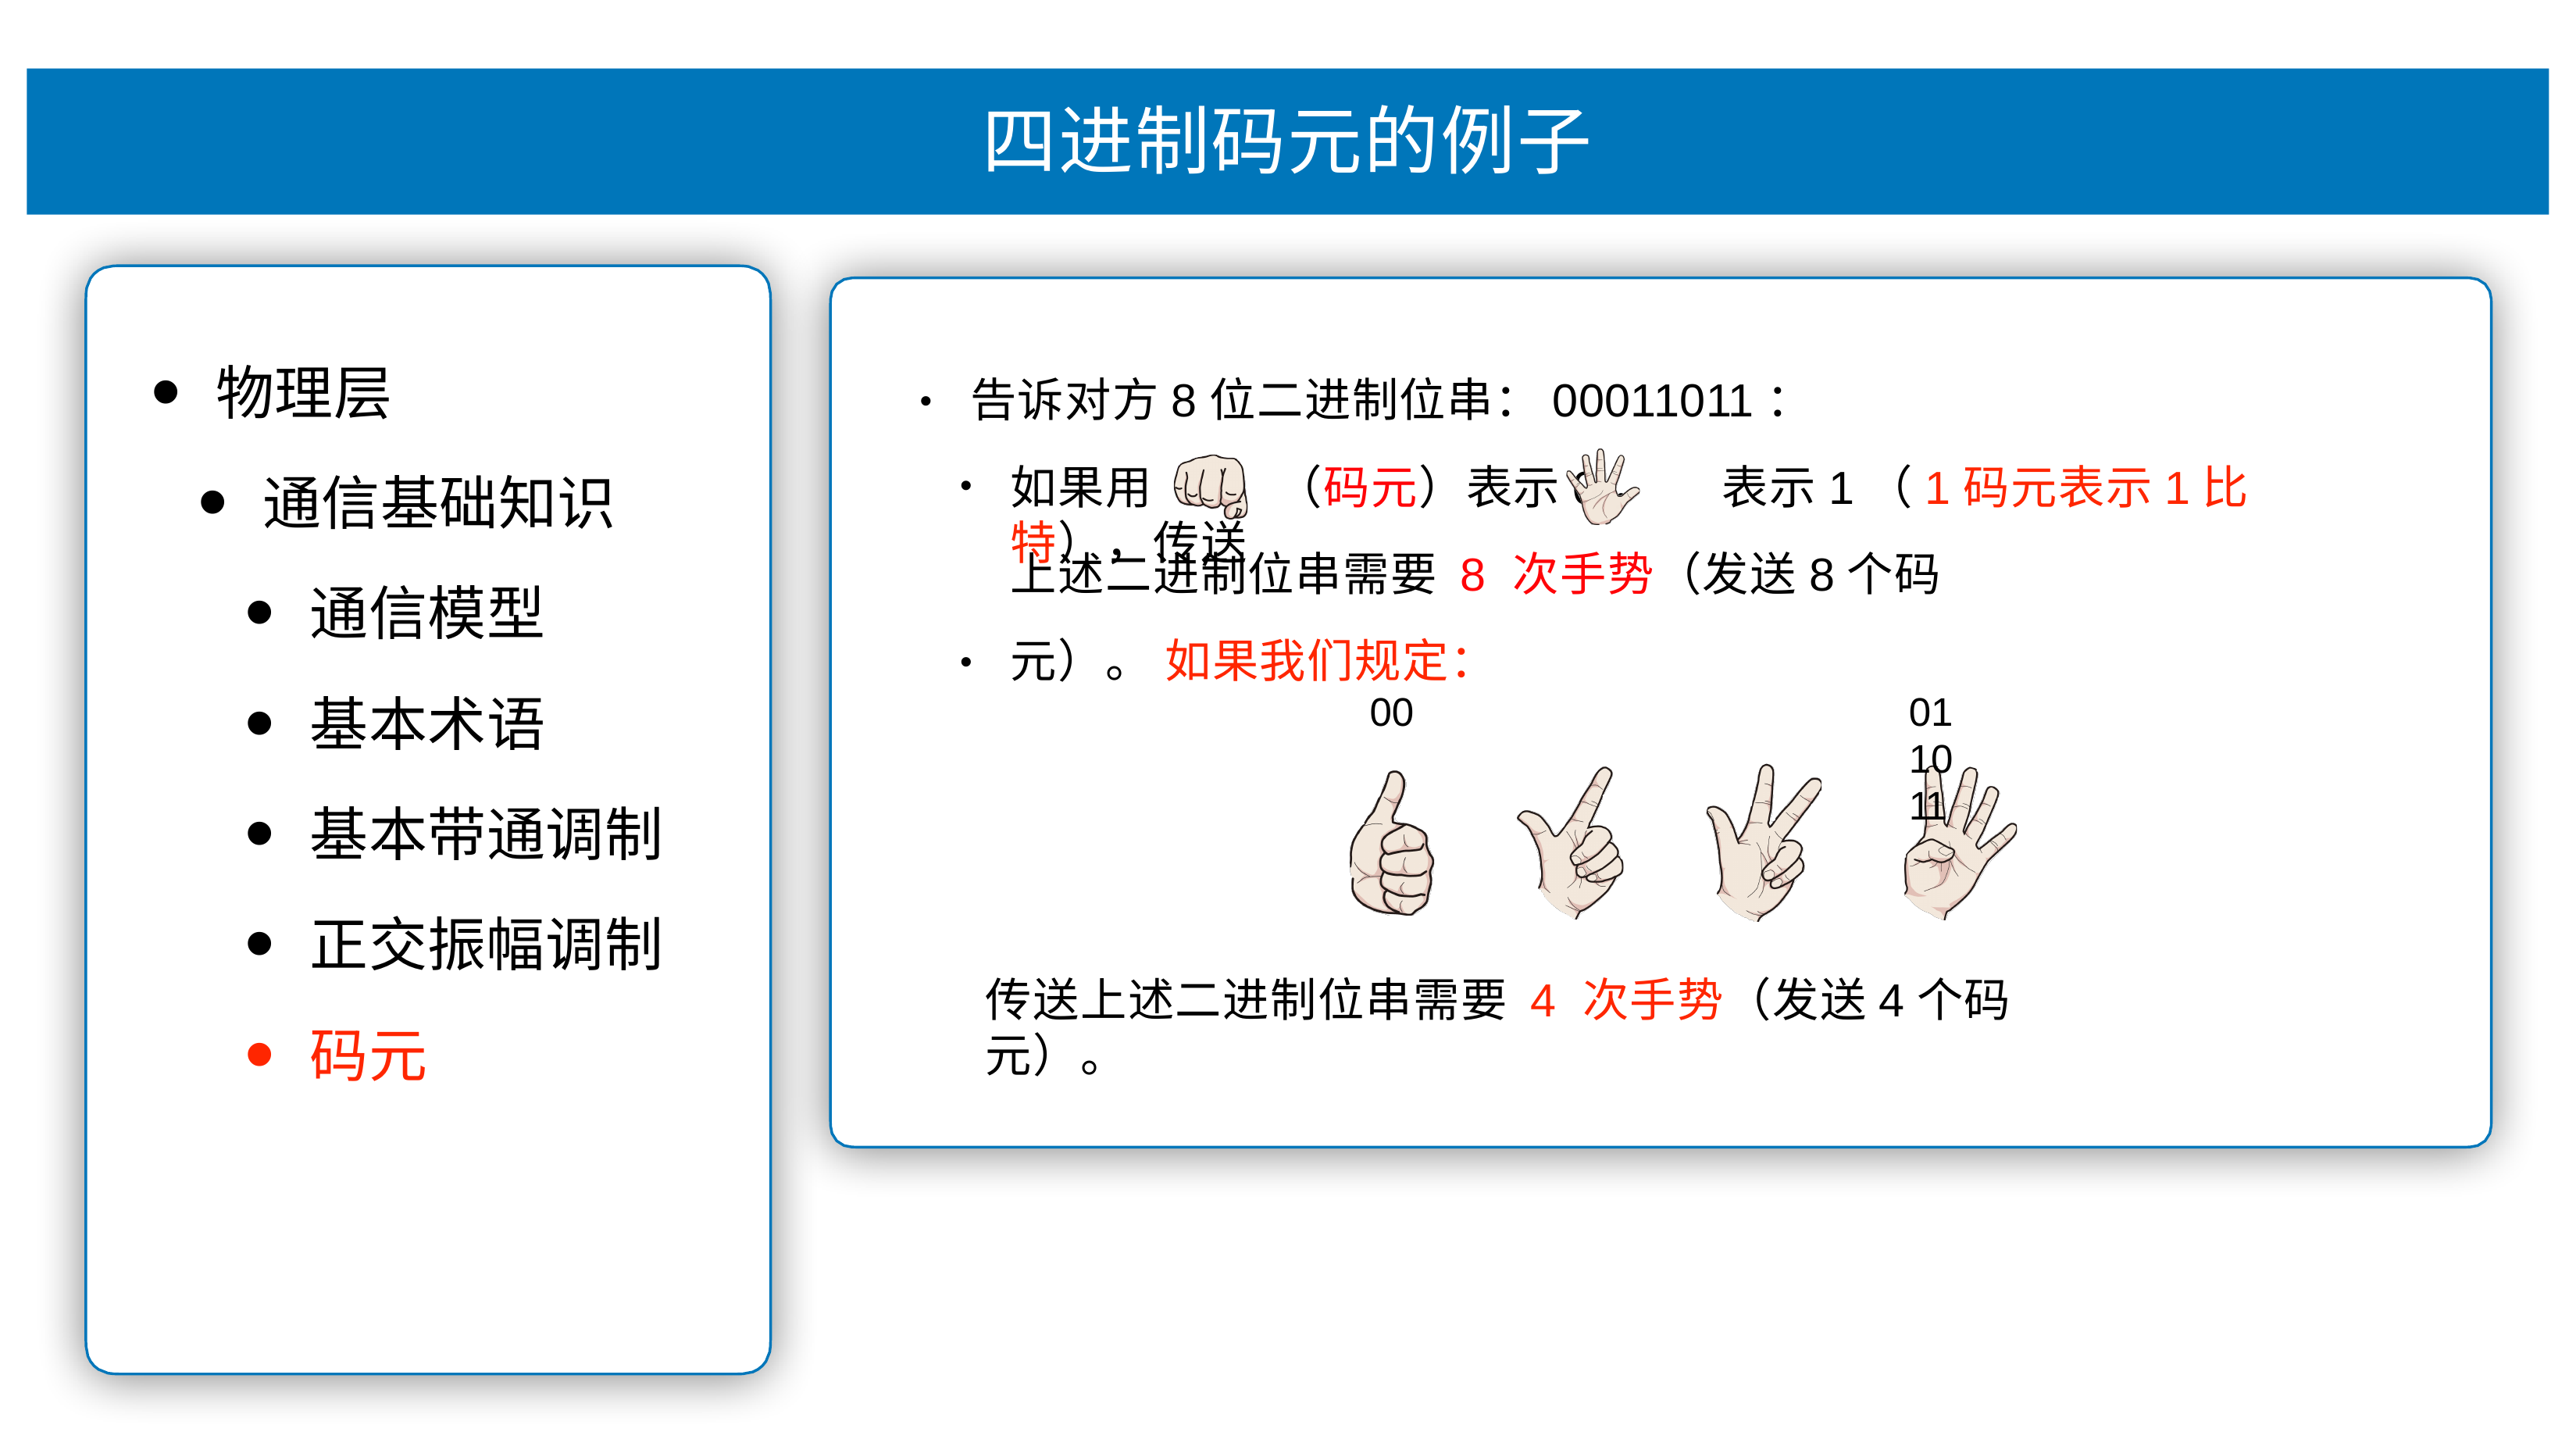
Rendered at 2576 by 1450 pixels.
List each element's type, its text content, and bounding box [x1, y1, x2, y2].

title 四进制码元的例⼦ [980, 91, 1597, 336]
text_box [27, 68, 2549, 215]
text_box [830, 277, 2492, 1148]
text_box [1903, 828, 2018, 920]
text_box [85, 266, 771, 1374]
text_box 告诉对⽅8位⼆进制位串：00011011： 如果⽤ （码元）表示0， 表示1（1码元表示1⽐特），传送 [958, 338, 2376, 570]
text_box [1517, 828, 1624, 920]
text_box 传送上述⼆进制位串需要 4 次⼿势（发送4个码元）。 [983, 968, 2123, 1082]
text_box [1566, 448, 1640, 512]
text_box [1349, 828, 1435, 916]
text_box 上述⼆进制位串需要 8 次⼿势（发送8个码元）。 如果我们规定： 00 01 10 11 [1008, 512, 2053, 828]
text_box 物理层 通信基础知识 通信模型 基本术语 基本带通调制 正交振幅调制 码元 [149, 345, 666, 1089]
text_box [34, 217, 822, 1428]
text_box [822, 229, 2542, 1202]
text_box • [918, 376, 934, 420]
text_box [1706, 828, 1822, 922]
text_box [1173, 454, 1248, 512]
text_box • [958, 637, 975, 681]
